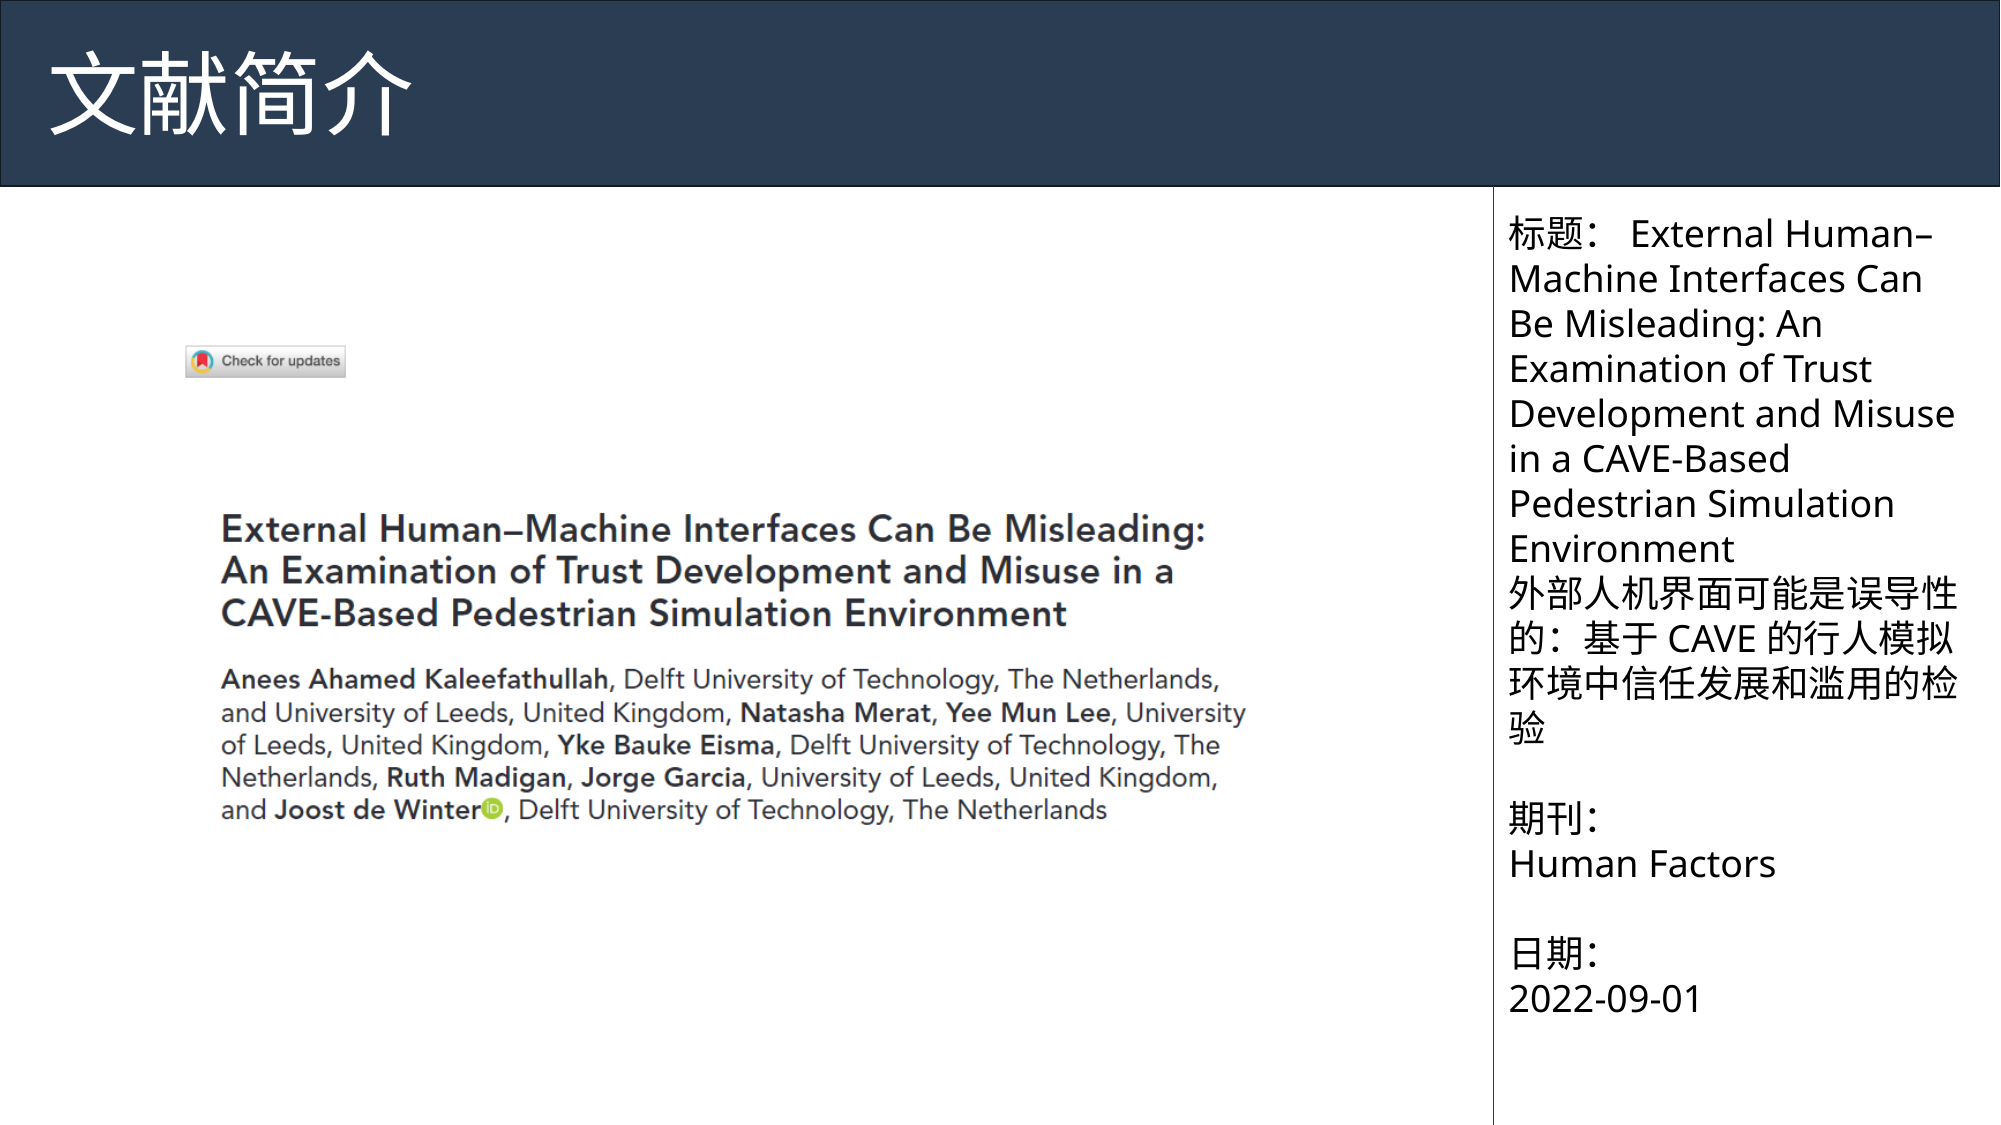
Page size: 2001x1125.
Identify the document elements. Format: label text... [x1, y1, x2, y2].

text_box [0, 0, 2000, 187]
text_box 文献简介 [32, 29, 430, 155]
picture [136, 334, 1358, 885]
text_box 标题：External Human–Machine Interfaces Can Be Misleading: An Examination of Trust Development and Misuse in a CAVE-Based Pedestrian Simulation Environment 外部人机界面可能是误导性的：基于CAVE的行人模拟环境中信任发展和滥用的检验 期刊： Human Factors 日期： 2022-09-01 [1494, 202, 1995, 1028]
